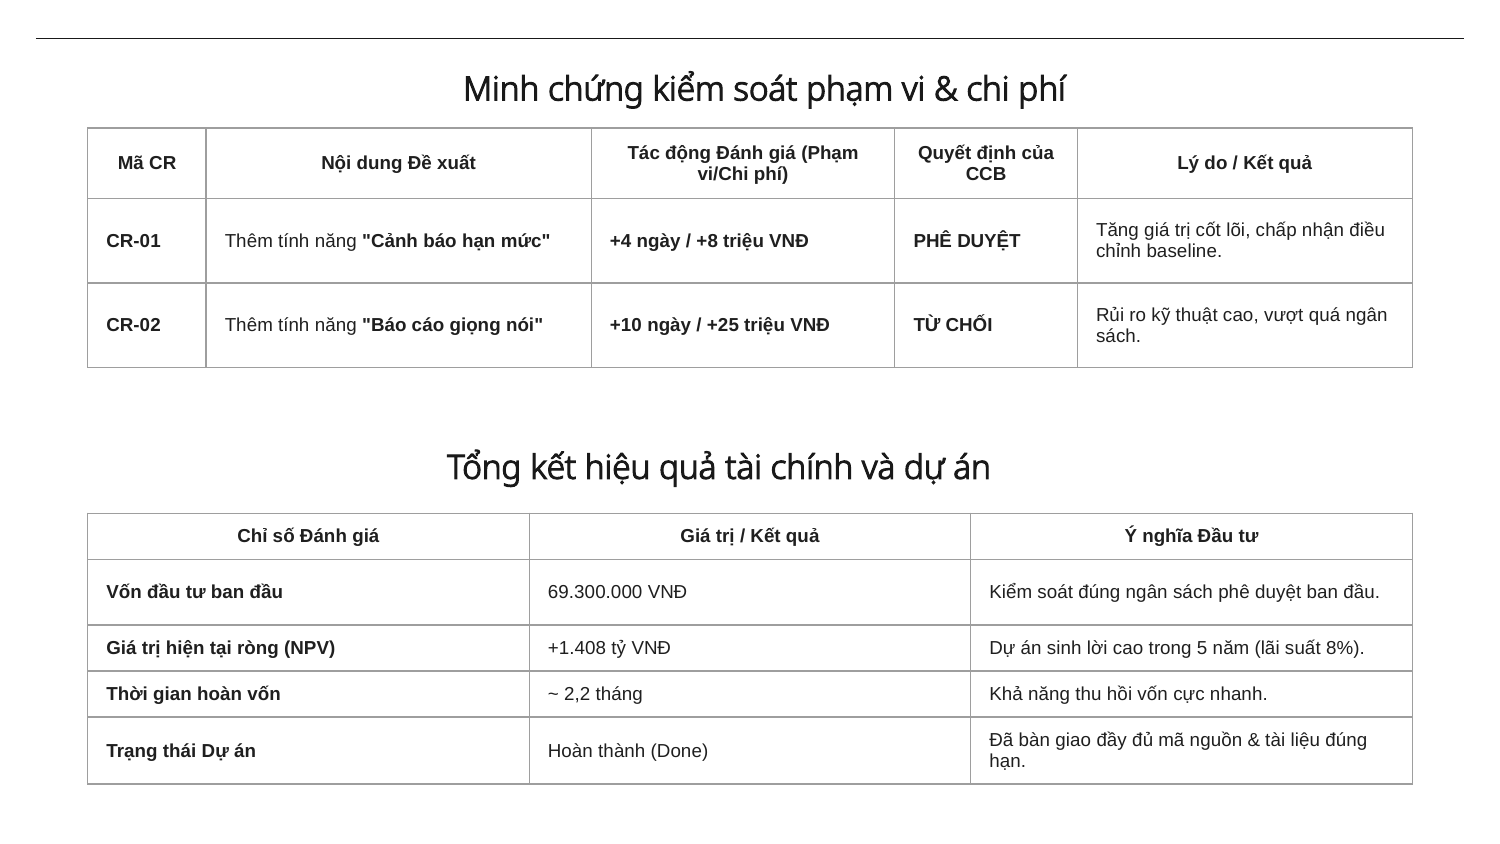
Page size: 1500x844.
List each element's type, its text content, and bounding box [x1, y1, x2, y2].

table_header Chỉ số Đánh giá [88, 514, 529, 559]
table_cell Thời gian hoàn vốn [88, 672, 529, 716]
table_cell CR-01 [88, 199, 205, 282]
title Minh chứng kiểm soát phạm vi & chi phí [448, 52, 1085, 144]
table_cell +1.408 tỷ VNĐ [530, 626, 970, 670]
table_header Lý do / Kết quả [1078, 129, 1412, 198]
table_cell +4 ngày / +8 triệu VNĐ [592, 199, 894, 282]
table_header Nội dung Đề xuất [207, 129, 591, 198]
table_cell Vốn đầu tư ban đầu [88, 560, 529, 624]
table_cell Thêm tính năng "Cảnh báo hạn mức" [207, 199, 591, 282]
table_cell Trạng thái Dự án [88, 718, 529, 783]
table_cell Tăng giá trị cốt lõi, chấp nhận điều chỉnh baseline. [1078, 199, 1412, 282]
table_cell Thêm tính năng "Báo cáo giọng nói" [207, 284, 591, 367]
table_cell Giá trị hiện tại ròng (NPV) [88, 626, 529, 670]
table_cell CR-02 [88, 284, 205, 367]
table_cell Khả năng thu hồi vốn cực nhanh. [971, 672, 1412, 716]
table_cell Kiểm soát đúng ngân sách phê duyệt ban đầu. [971, 560, 1412, 624]
table_header Mã CR [88, 129, 205, 198]
table_header Ý nghĩa Đầu tư [971, 514, 1412, 559]
table_header Quyết định của CCB [895, 144, 1077, 198]
table_cell ~ 2,2 tháng [530, 672, 970, 716]
table_cell +10 ngày / +25 triệu VNĐ [592, 284, 894, 367]
table_header Tác động Đánh giá (Phạm vi/Chi phí) [592, 144, 894, 198]
table_cell Hoàn thành (Done) [530, 718, 970, 783]
text_box Tổng kết hiệu quả tài chính và dự án [432, 430, 1068, 522]
table_cell PHÊ DUYỆT [895, 199, 1077, 282]
table_cell Dự án sinh lời cao trong 5 năm (lãi suất 8%). [971, 626, 1412, 670]
table_cell Rủi ro kỹ thuật cao, vượt quá ngân sách. [1078, 284, 1412, 367]
table_cell 69.300.000 VNĐ [530, 560, 970, 624]
table_cell TỪ CHỐI [895, 284, 1077, 367]
table_cell Đã bàn giao đầy đủ mã nguồn & tài liệu đúng hạn. [971, 718, 1412, 783]
table_header Giá trị / Kết quả [530, 522, 970, 559]
